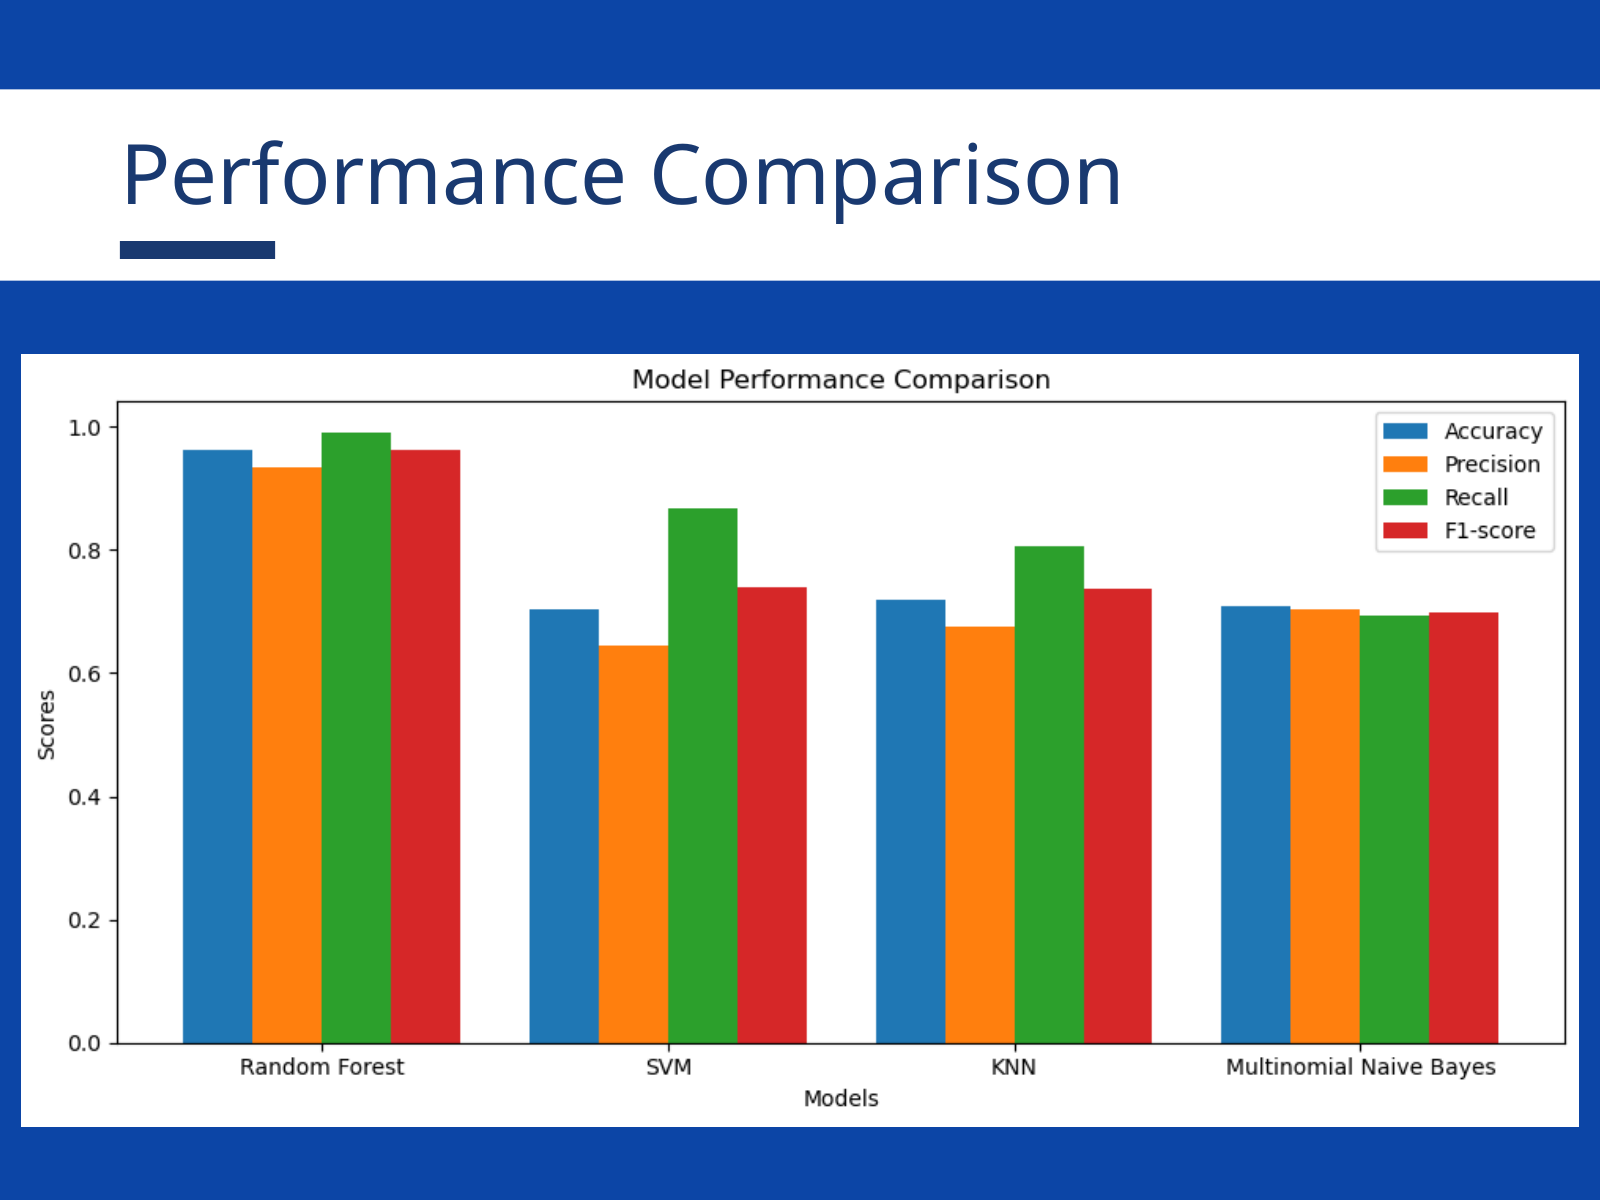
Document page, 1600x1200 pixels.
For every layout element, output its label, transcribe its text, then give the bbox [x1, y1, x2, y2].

text_box [119, 241, 276, 259]
text_box Performance Comparison [119, 121, 1447, 222]
text_box [0, 280, 1600, 1200]
text_box [20, 354, 1579, 1127]
text_box [0, 0, 1600, 90]
